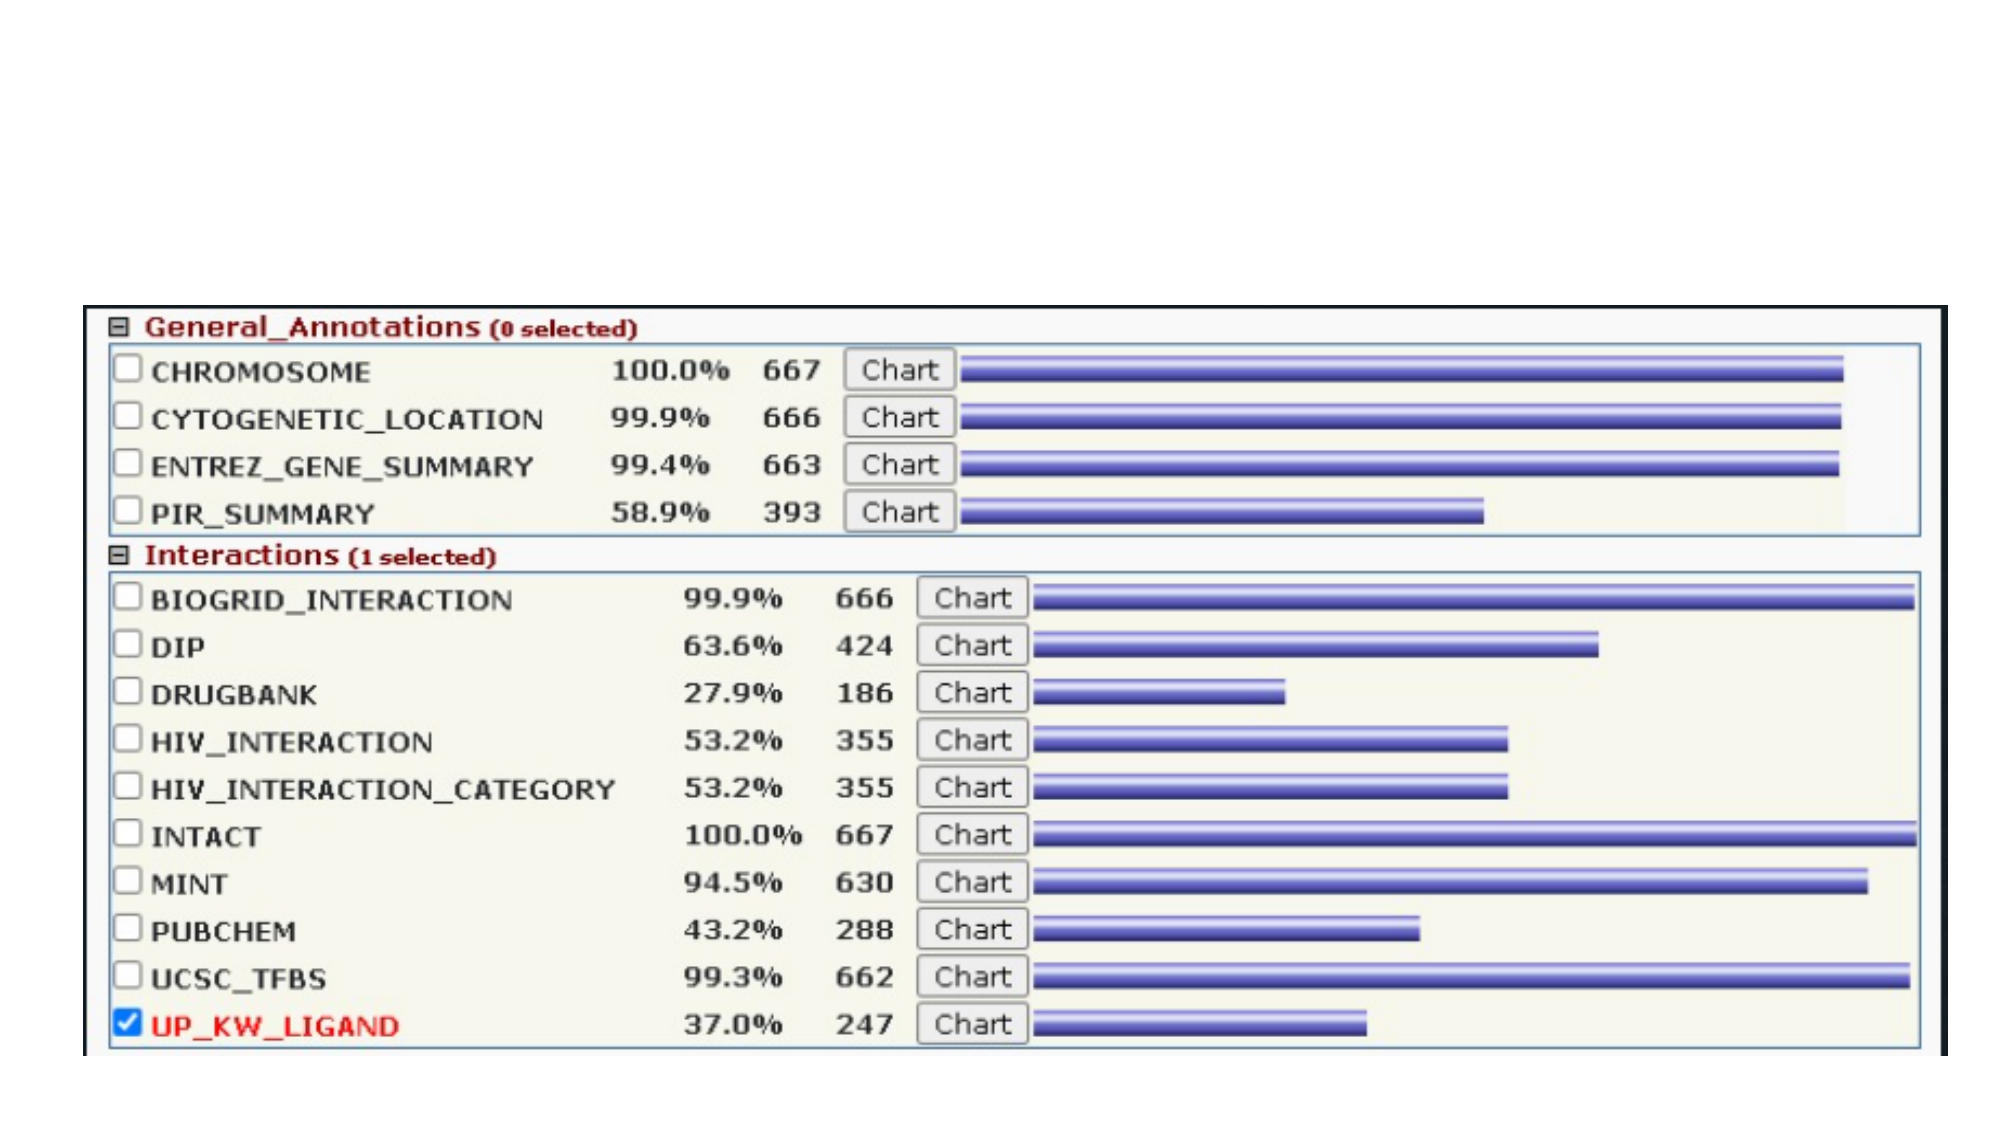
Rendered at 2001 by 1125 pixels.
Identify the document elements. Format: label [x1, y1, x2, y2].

list [83, 305, 1948, 1056]
